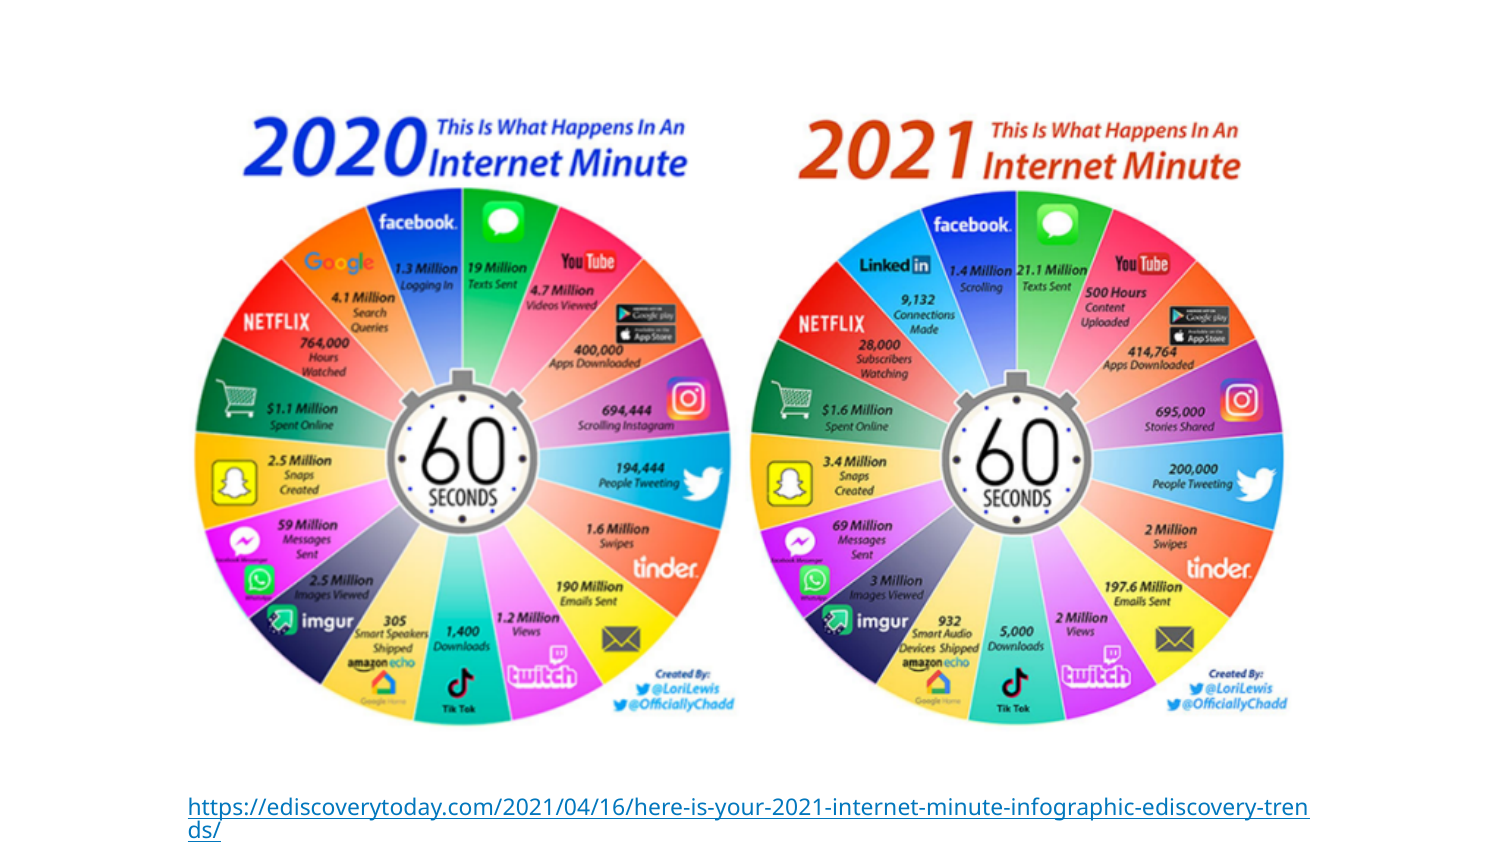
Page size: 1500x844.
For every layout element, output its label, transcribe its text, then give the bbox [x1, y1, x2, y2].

text_box https://ediscoverytoday.com/2021/04/16/here-is-your-2021-internet-minute-infographic-ediscovery-trends/ [172, 785, 1328, 844]
picture [187, 107, 1313, 737]
